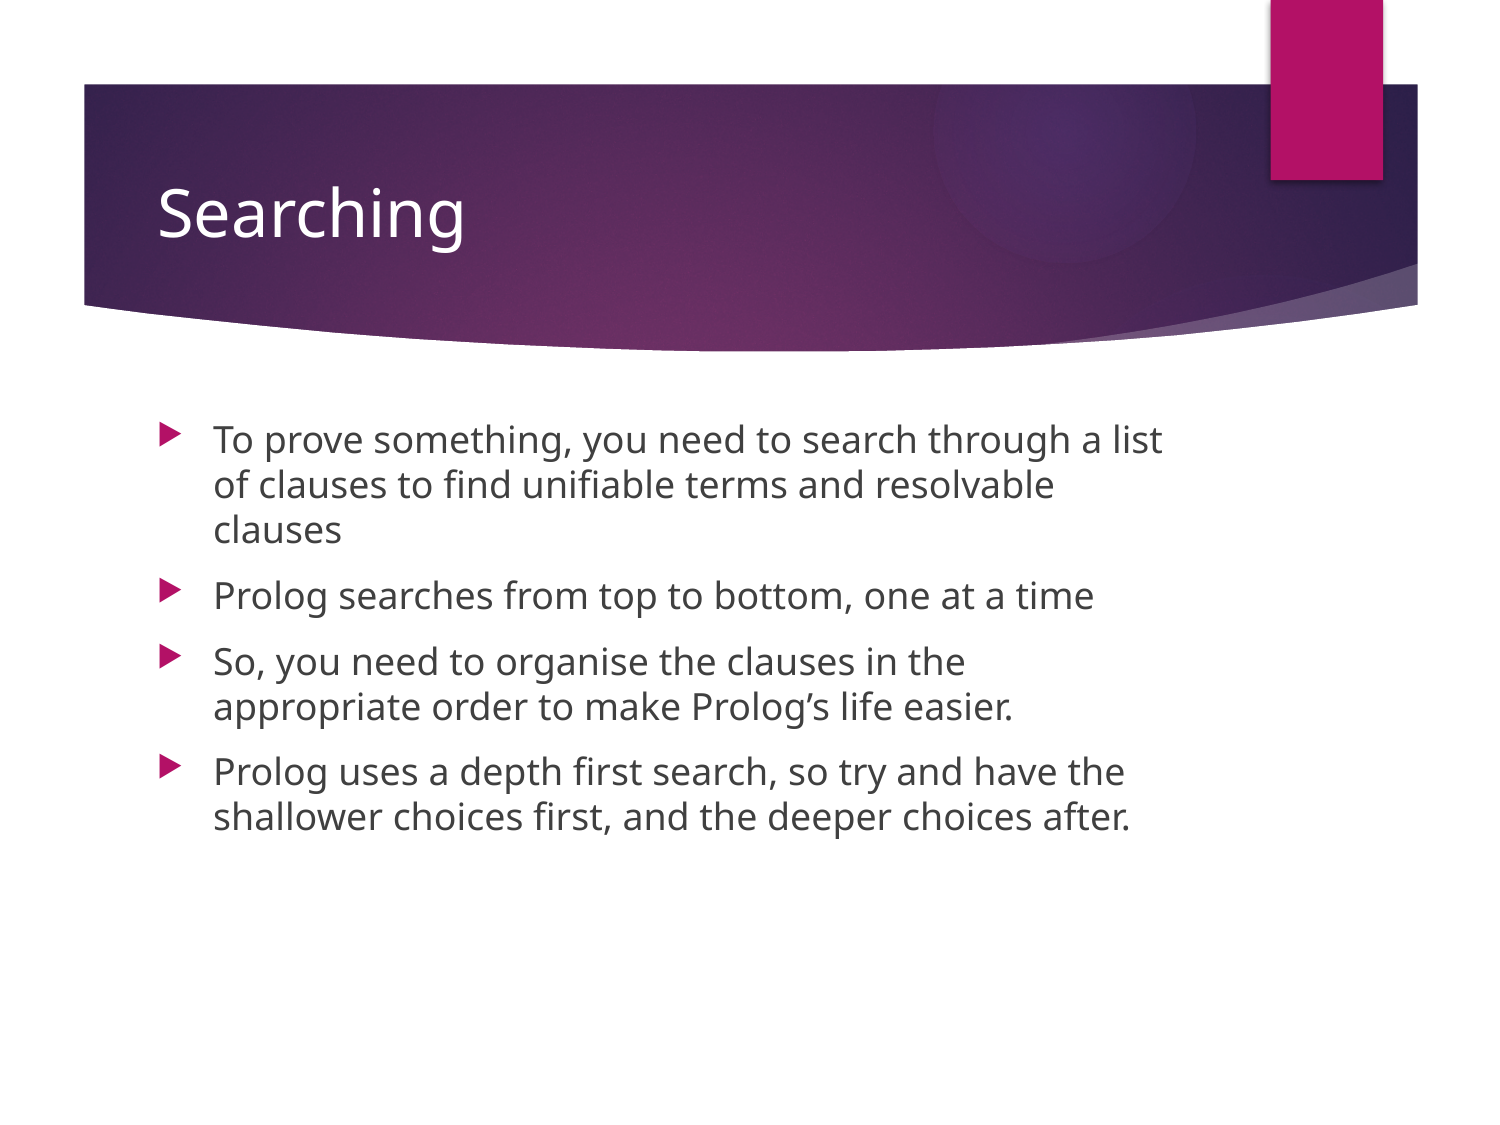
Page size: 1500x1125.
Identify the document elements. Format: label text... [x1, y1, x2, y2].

list To prove something, you need to search through a list of clauses to find unifiable terms and resolvable clauses Prolog searches from top to bottom, one at a time So, you need to organise the clauses in the appropriate order to make Prolog’s life easier. Prolog uses a depth first search, so try and have the shallower choices first, and the deeper choices after. [141, 408, 1183, 988]
title Searching [142, 152, 1183, 269]
